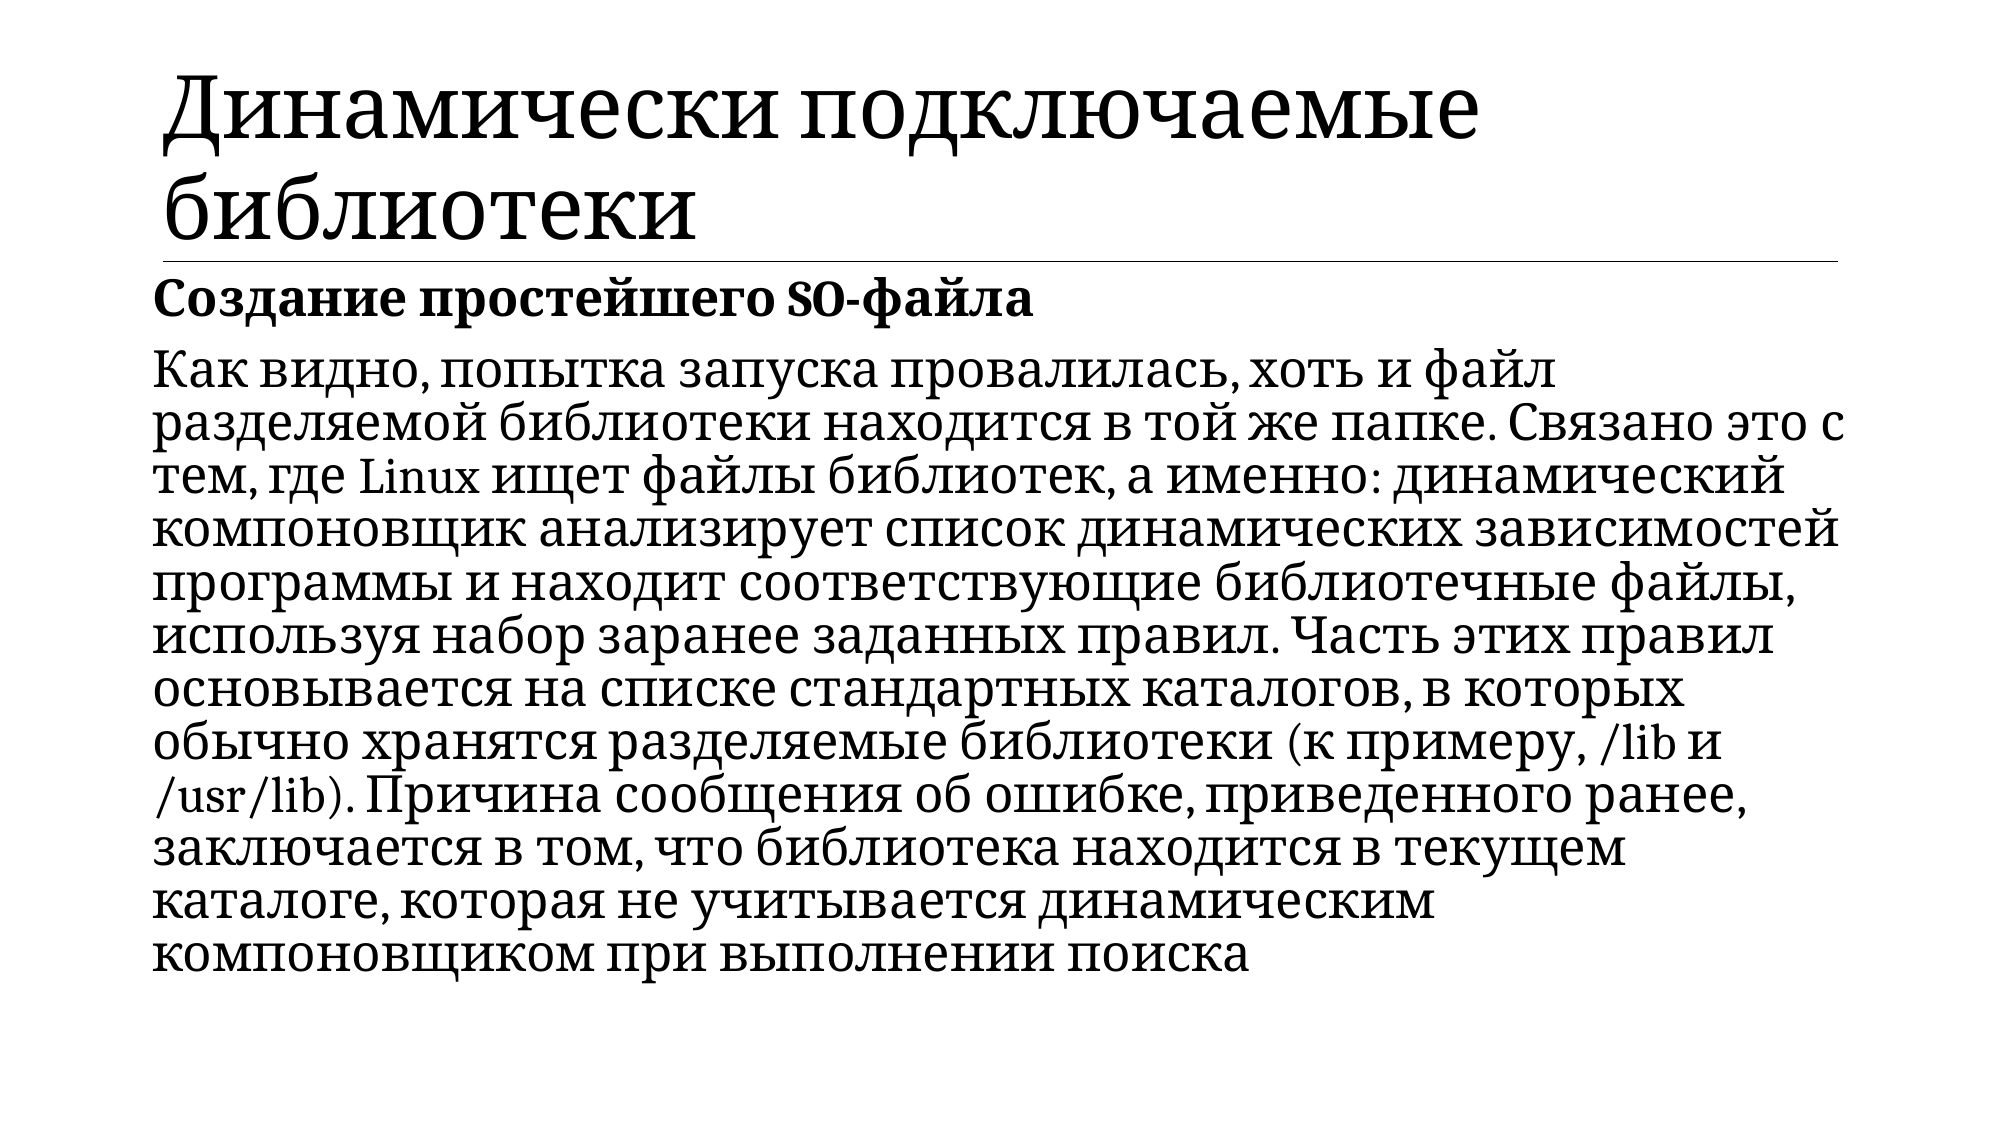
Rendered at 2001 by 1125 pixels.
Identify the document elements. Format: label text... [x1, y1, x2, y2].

table_header Динамически подключаемые библиотеки [163, 60, 1838, 261]
list Создание простейшего SO-файла Как видно, попытка запуска провалилась, хоть и файл разделяемой библиотеки находится в той же папке. Связано это с тем, где Linux ищет файлы библиотек, а именно: динамический компоновщик анализирует список динамических зависимостей программы и находит соответствующие библиотечные файлы, используя набор заранее заданных правил. Часть этих правил основывается на списке стандартных каталогов, в которых обычно хранятся разделяемые библиотеки (к примеру, /lib и /usr/lib). Причина сообщения об ошибке, приведенного ранее, заключается в том, что библиотека находится в текущем каталоге, которая не учитывается динамическим компоновщиком при выполнении поиска [137, 266, 1863, 1038]
